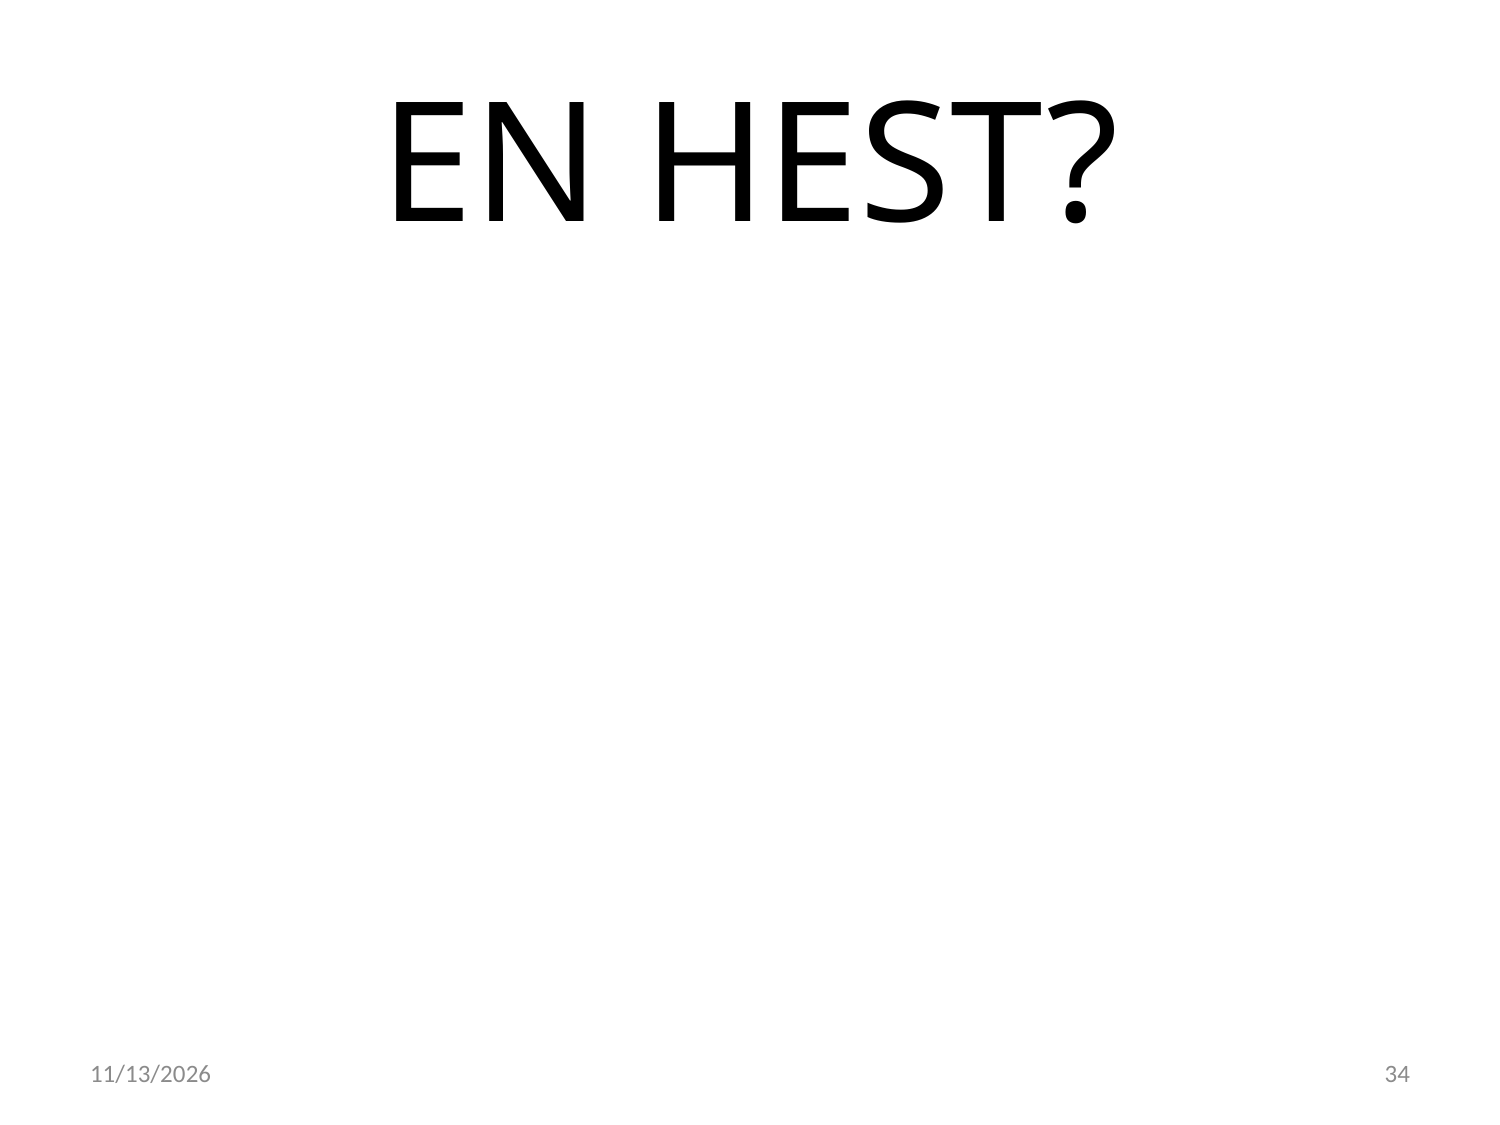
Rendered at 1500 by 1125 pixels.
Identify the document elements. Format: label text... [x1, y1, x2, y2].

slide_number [75, 1042, 425, 1103]
list EN HEST? [0, 47, 1500, 149]
slide_number 34 [1074, 1042, 1425, 1103]
